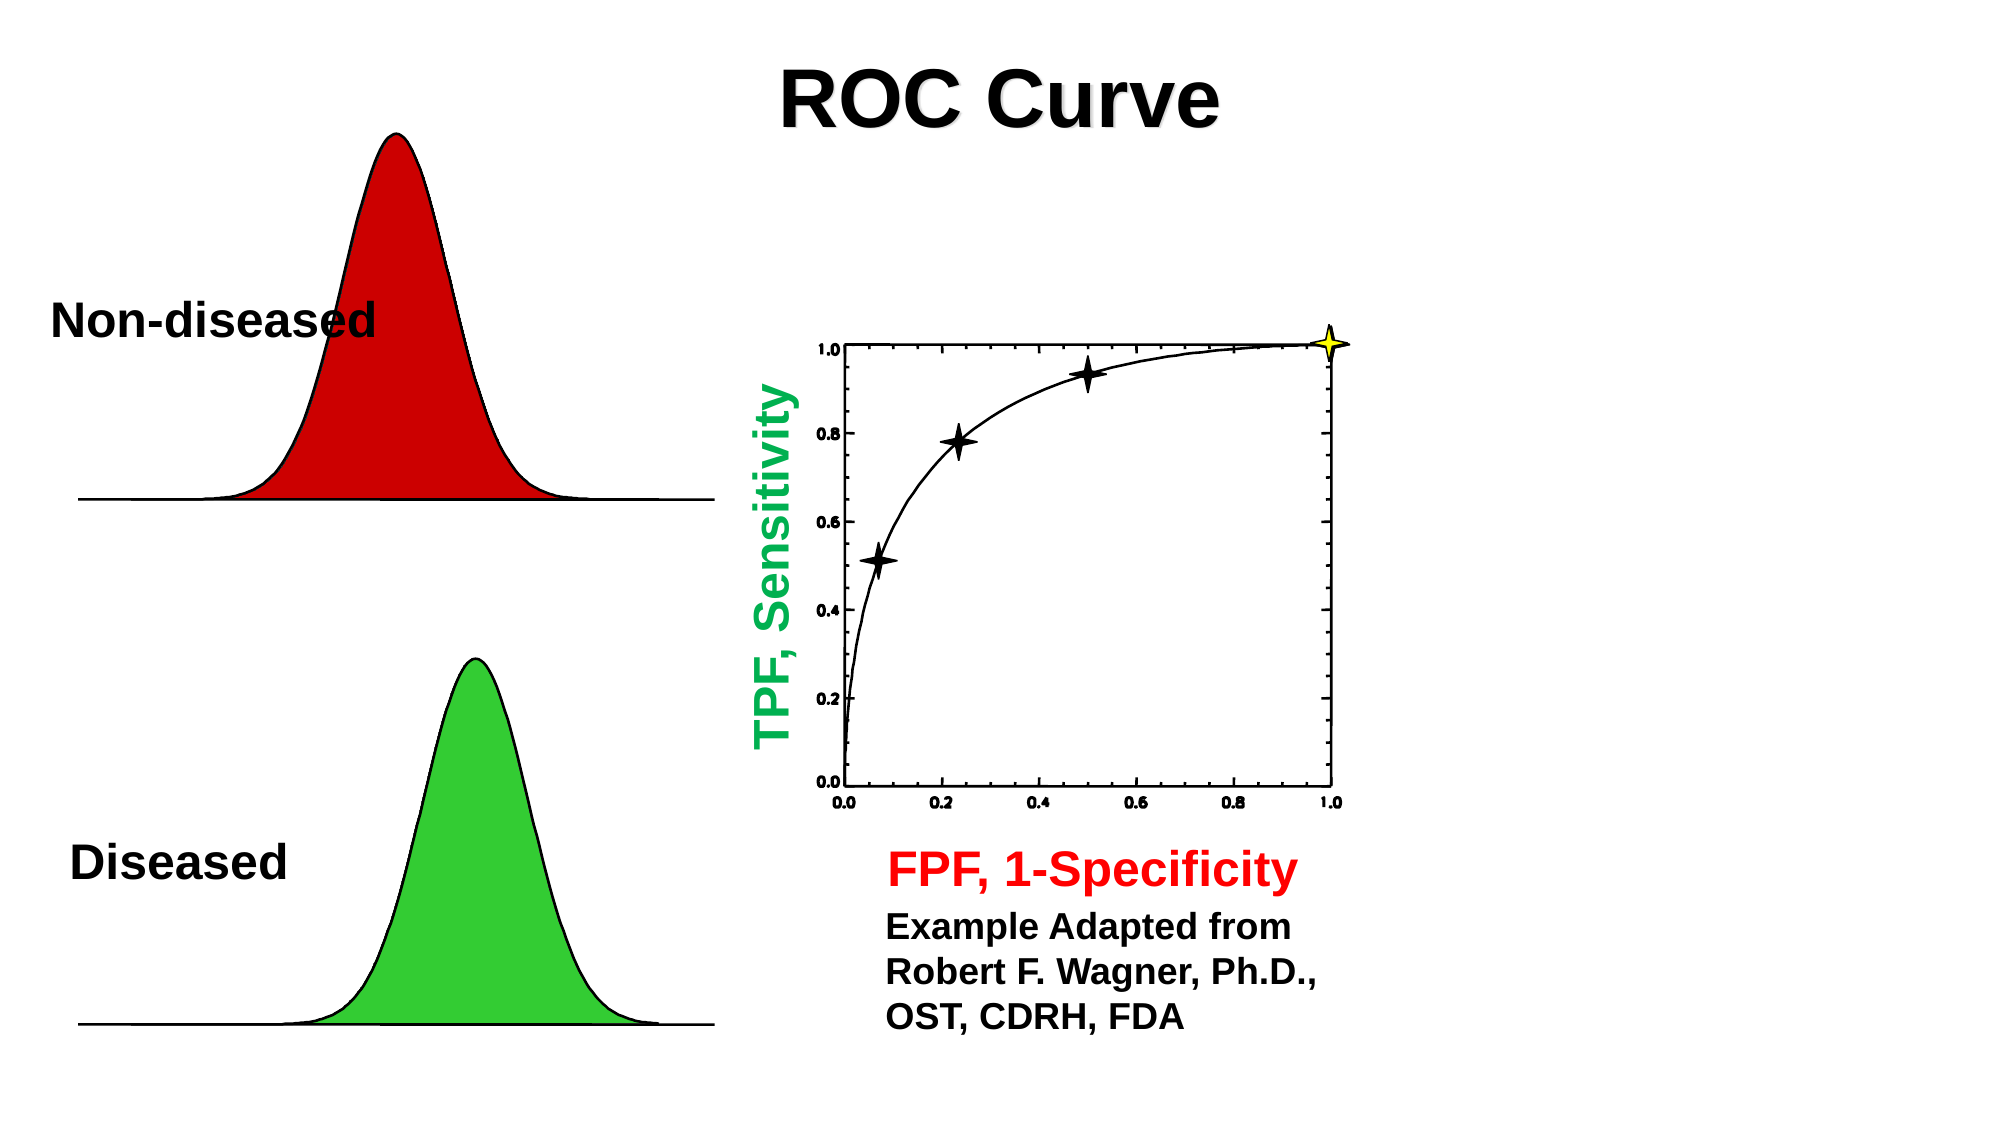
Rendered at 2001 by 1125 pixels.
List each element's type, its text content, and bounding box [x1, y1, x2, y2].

text_box [832, 428, 839, 439]
text_box [940, 423, 978, 461]
text_box [1028, 797, 1035, 808]
text_box [1330, 344, 1350, 364]
text_box [859, 541, 898, 580]
text_box [1223, 797, 1230, 808]
title ROC Curve [33, 24, 1967, 163]
text_box [832, 694, 839, 704]
text_box [832, 344, 839, 355]
text_box [131, 133, 659, 500]
text_box [931, 797, 938, 808]
text_box [847, 797, 855, 808]
text_box [845, 345, 1326, 786]
text_box [818, 694, 825, 704]
text_box Example Adapted from Robert F. Wagner, Ph.D., OST, CDRH, FDA [870, 894, 1365, 1044]
text_box [1236, 797, 1244, 808]
text_box [818, 776, 825, 787]
text_box TPF, Sensitivity [731, 368, 807, 765]
text_box [131, 658, 659, 1025]
text_box [1140, 797, 1147, 808]
text_box [832, 776, 839, 787]
text_box [945, 797, 952, 808]
text_box Diseased [54, 822, 304, 898]
text_box [832, 517, 839, 527]
text_box [1334, 797, 1341, 808]
text_box Non-diseased [35, 279, 393, 355]
text_box [1125, 797, 1133, 808]
text_box [834, 797, 841, 808]
text_box FPF, 1-Specificity [872, 828, 1314, 904]
text_box [818, 428, 825, 439]
text_box [1310, 324, 1348, 362]
text_box [818, 517, 825, 527]
text_box [818, 605, 825, 616]
text_box [1069, 355, 1107, 394]
